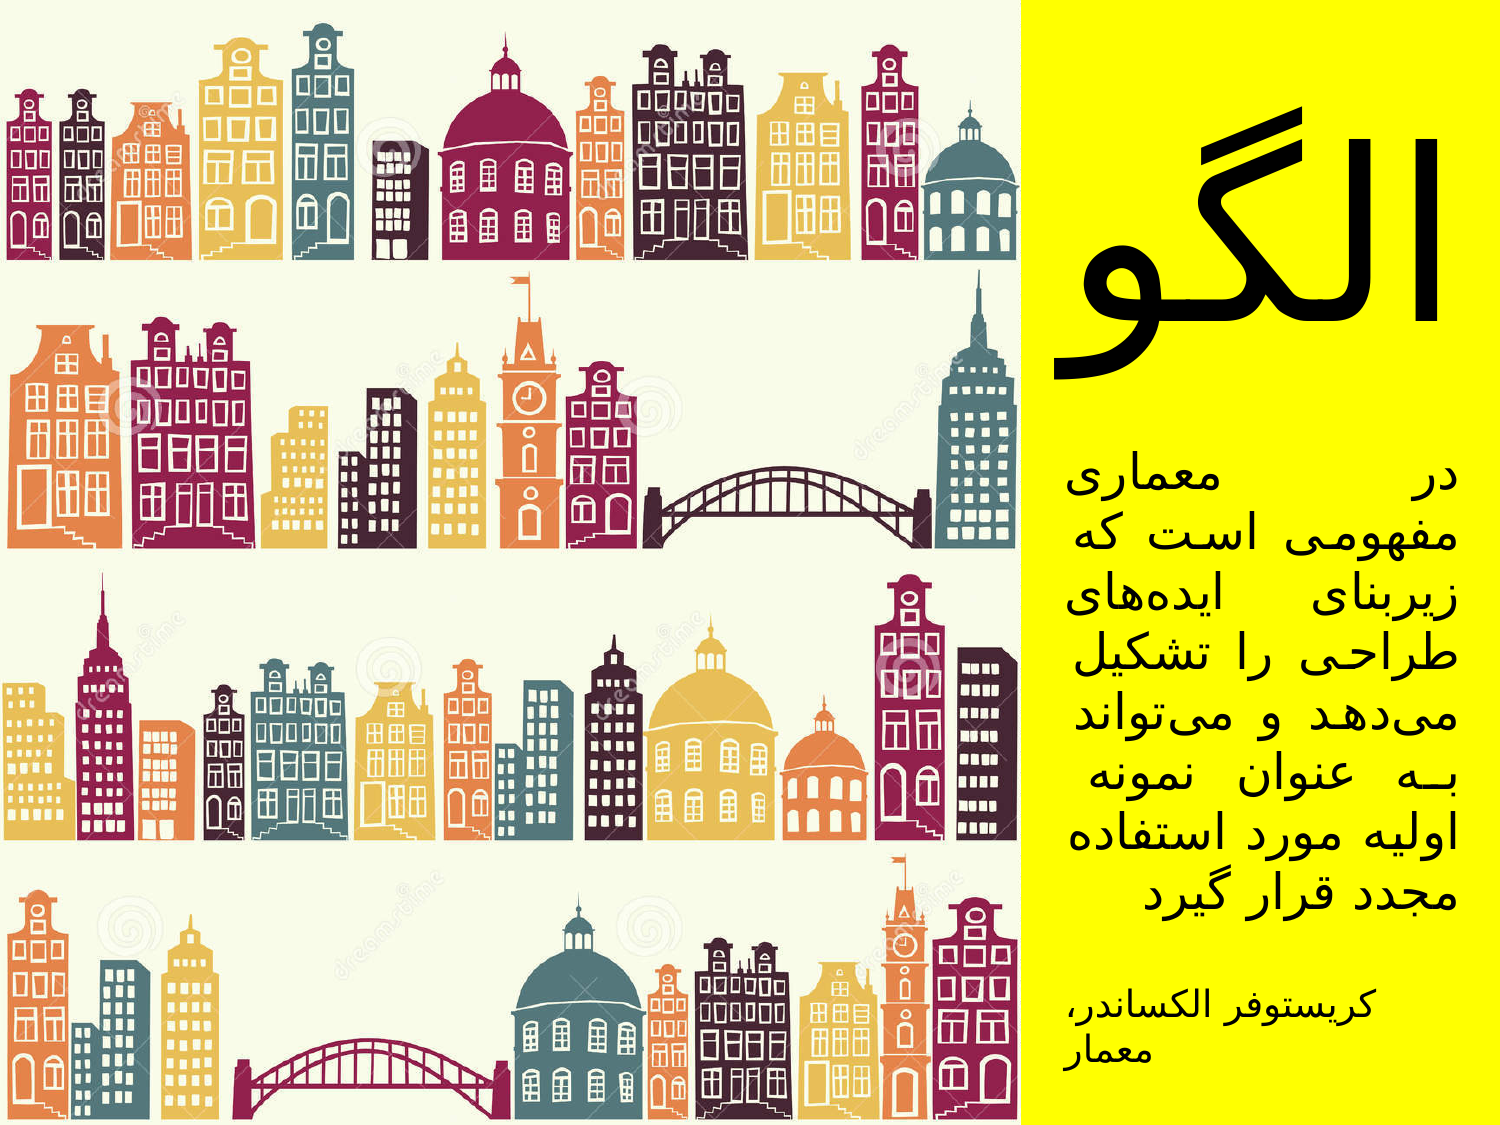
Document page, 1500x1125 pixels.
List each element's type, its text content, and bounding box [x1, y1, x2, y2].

picture [0, 0, 1022, 1125]
text_box الگو در معماری مفهومی است که زیربنای ایده‌های طراحی را تشکیل می‌دهد و می‌تواند به عنوان نمونه اولیه مورد استفاده مجدد قرار گیرد کریستوفر الکساندر، معمار [1050, 75, 1475, 1125]
